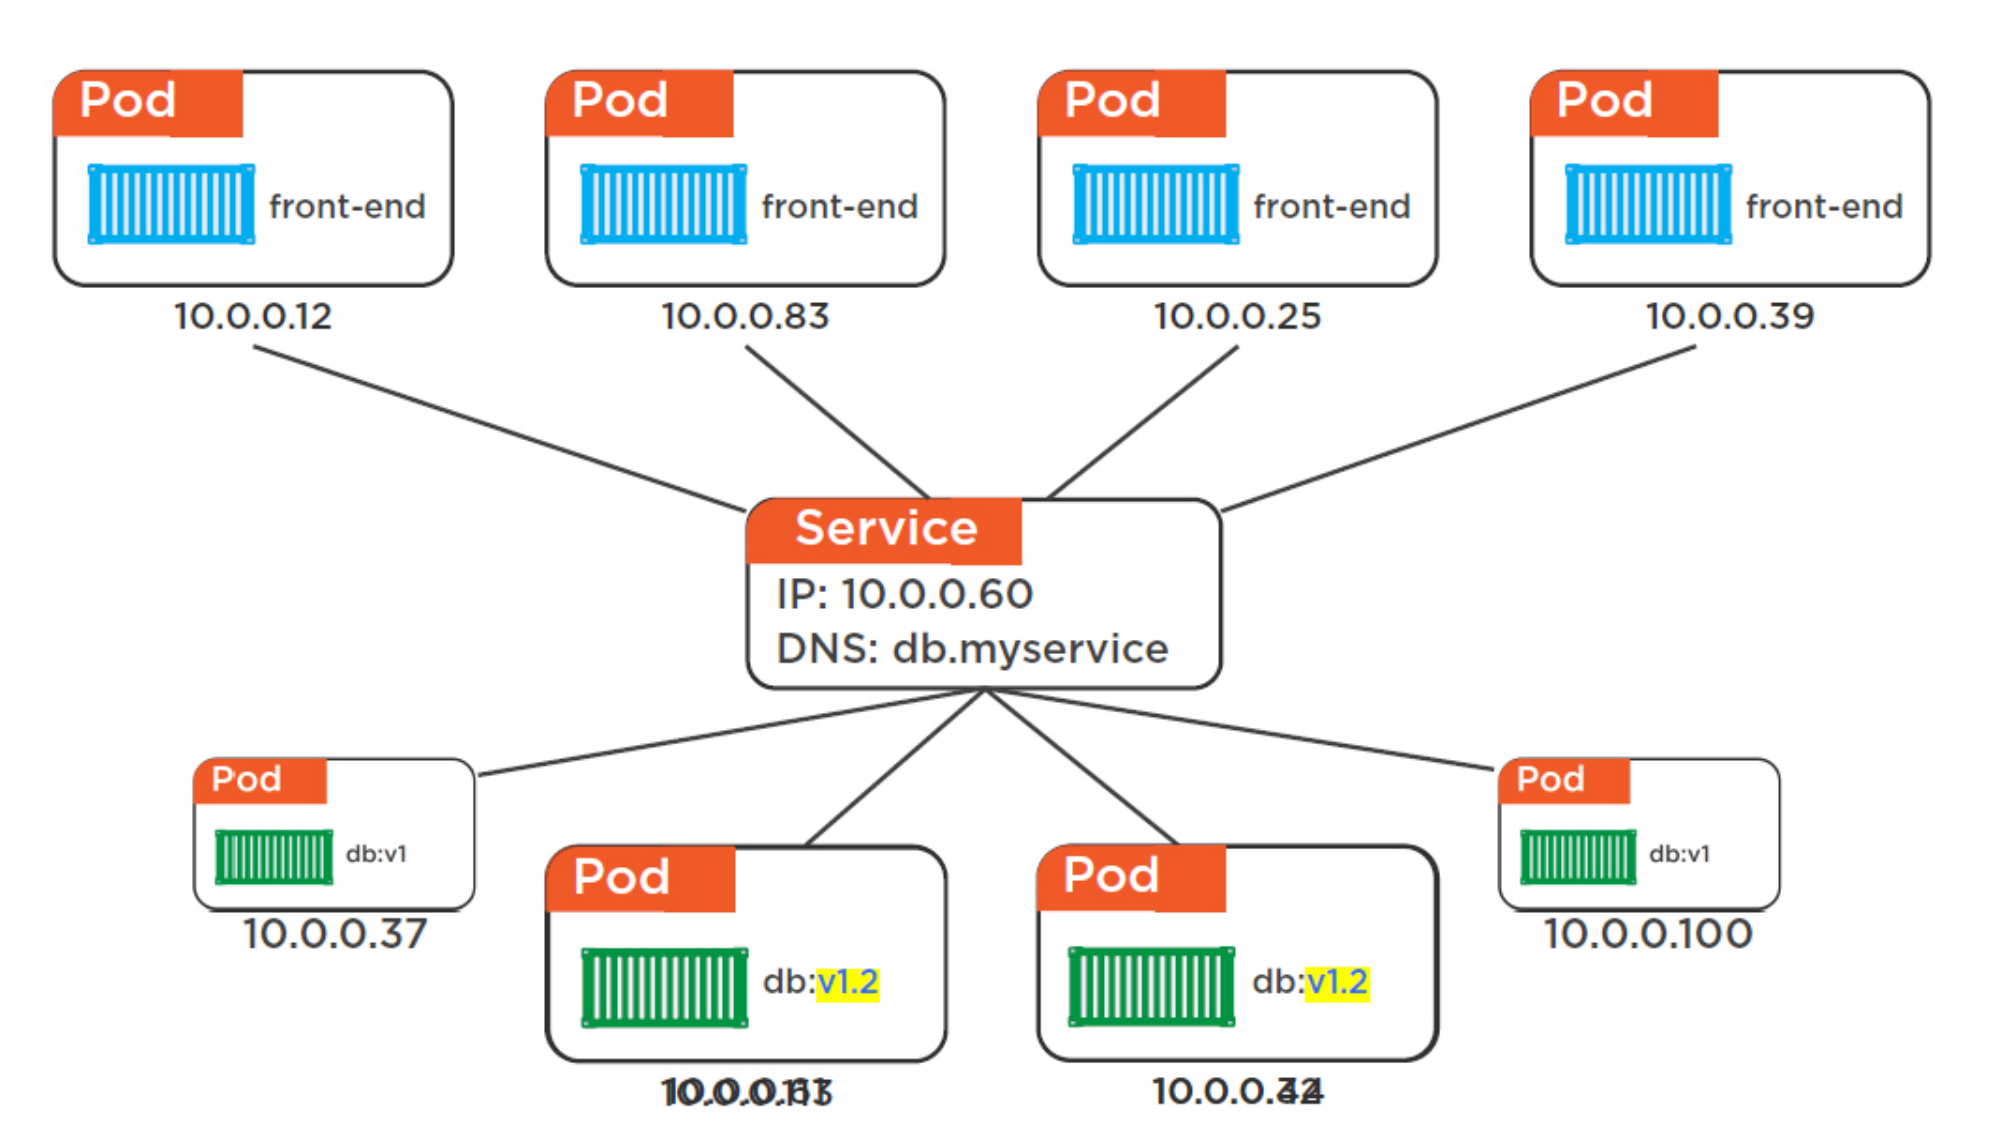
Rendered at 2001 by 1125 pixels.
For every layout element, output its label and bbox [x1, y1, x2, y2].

list [0, 0, 2000, 1125]
